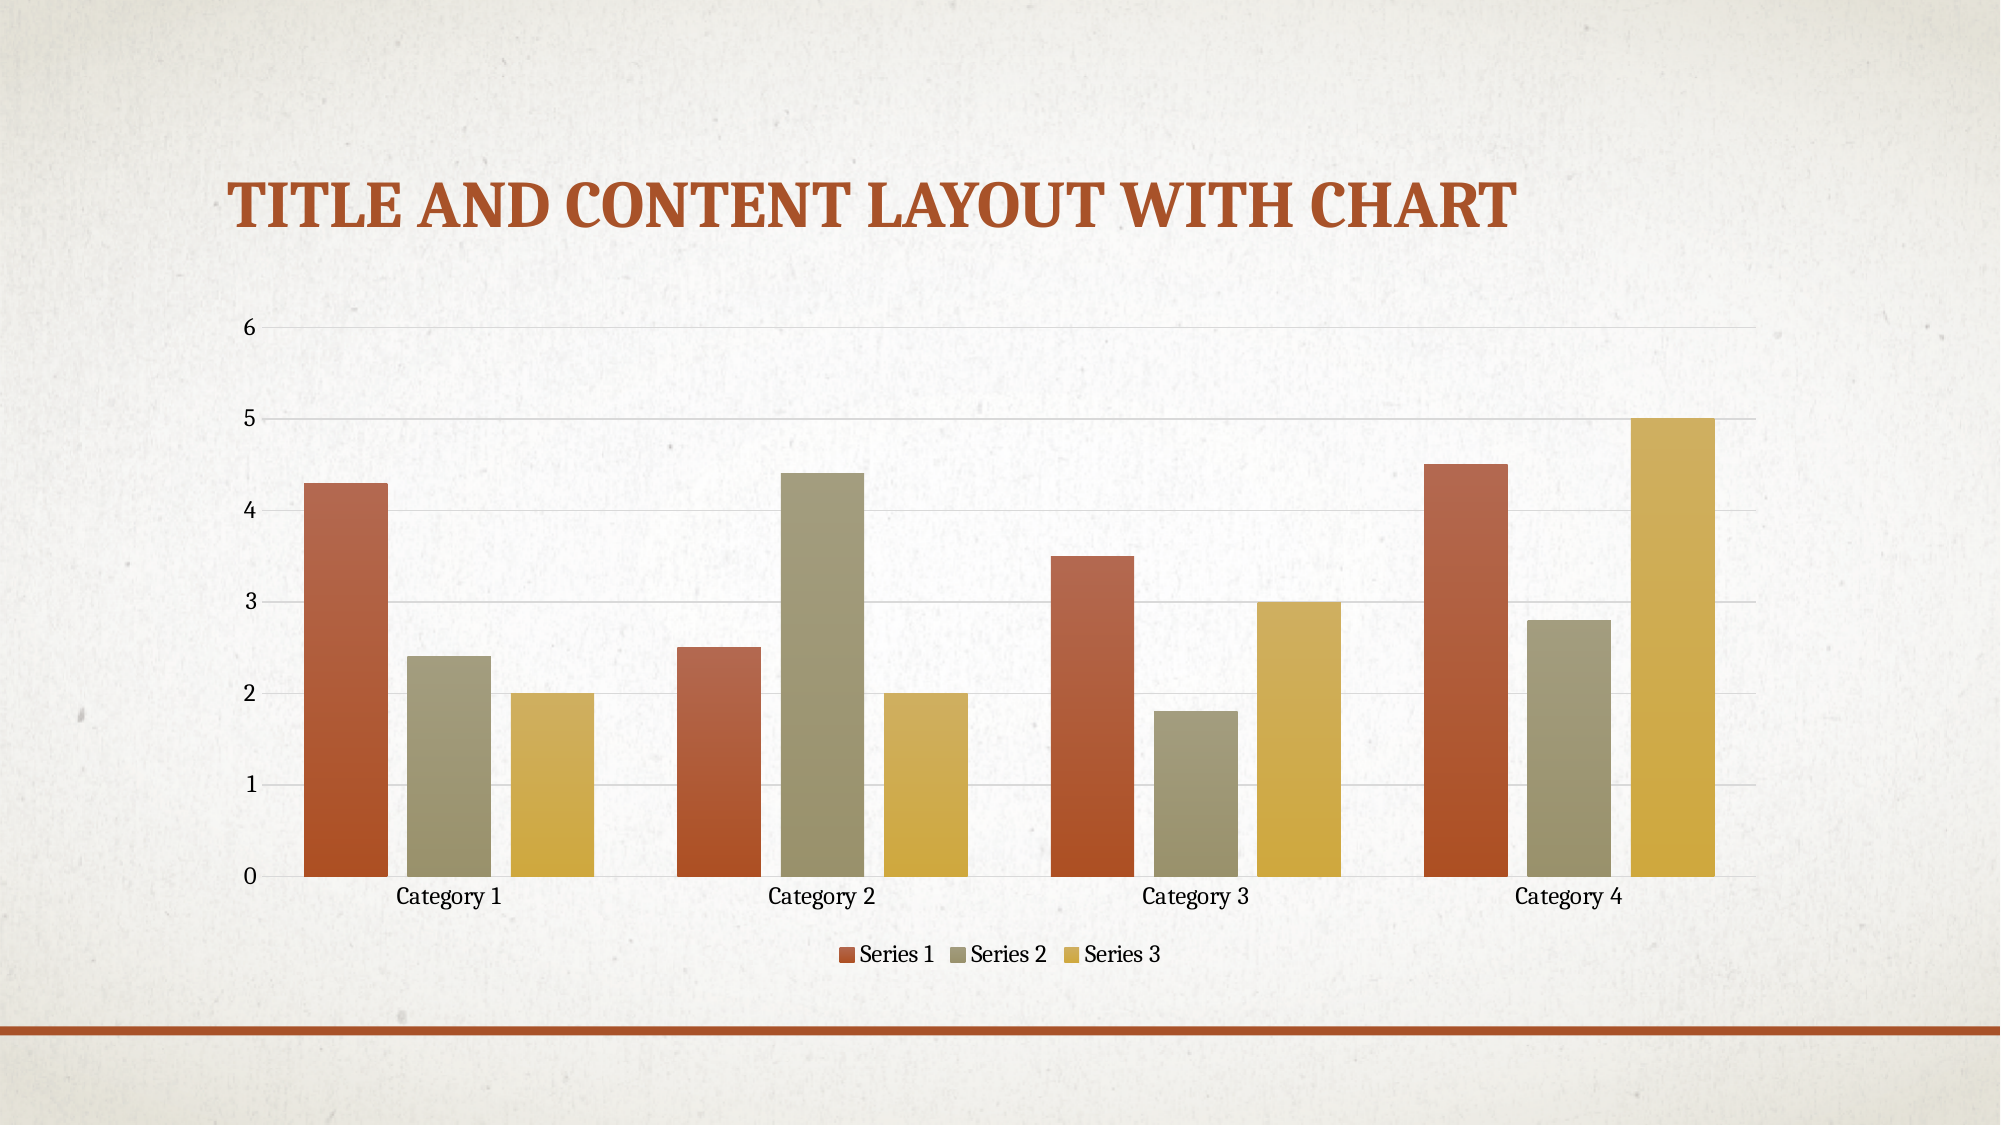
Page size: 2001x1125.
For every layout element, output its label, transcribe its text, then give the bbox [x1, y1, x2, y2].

picture [0, 0, 2001, 1125]
chart [212, 299, 1788, 975]
title Title and content layout with chart [212, 62, 1788, 250]
